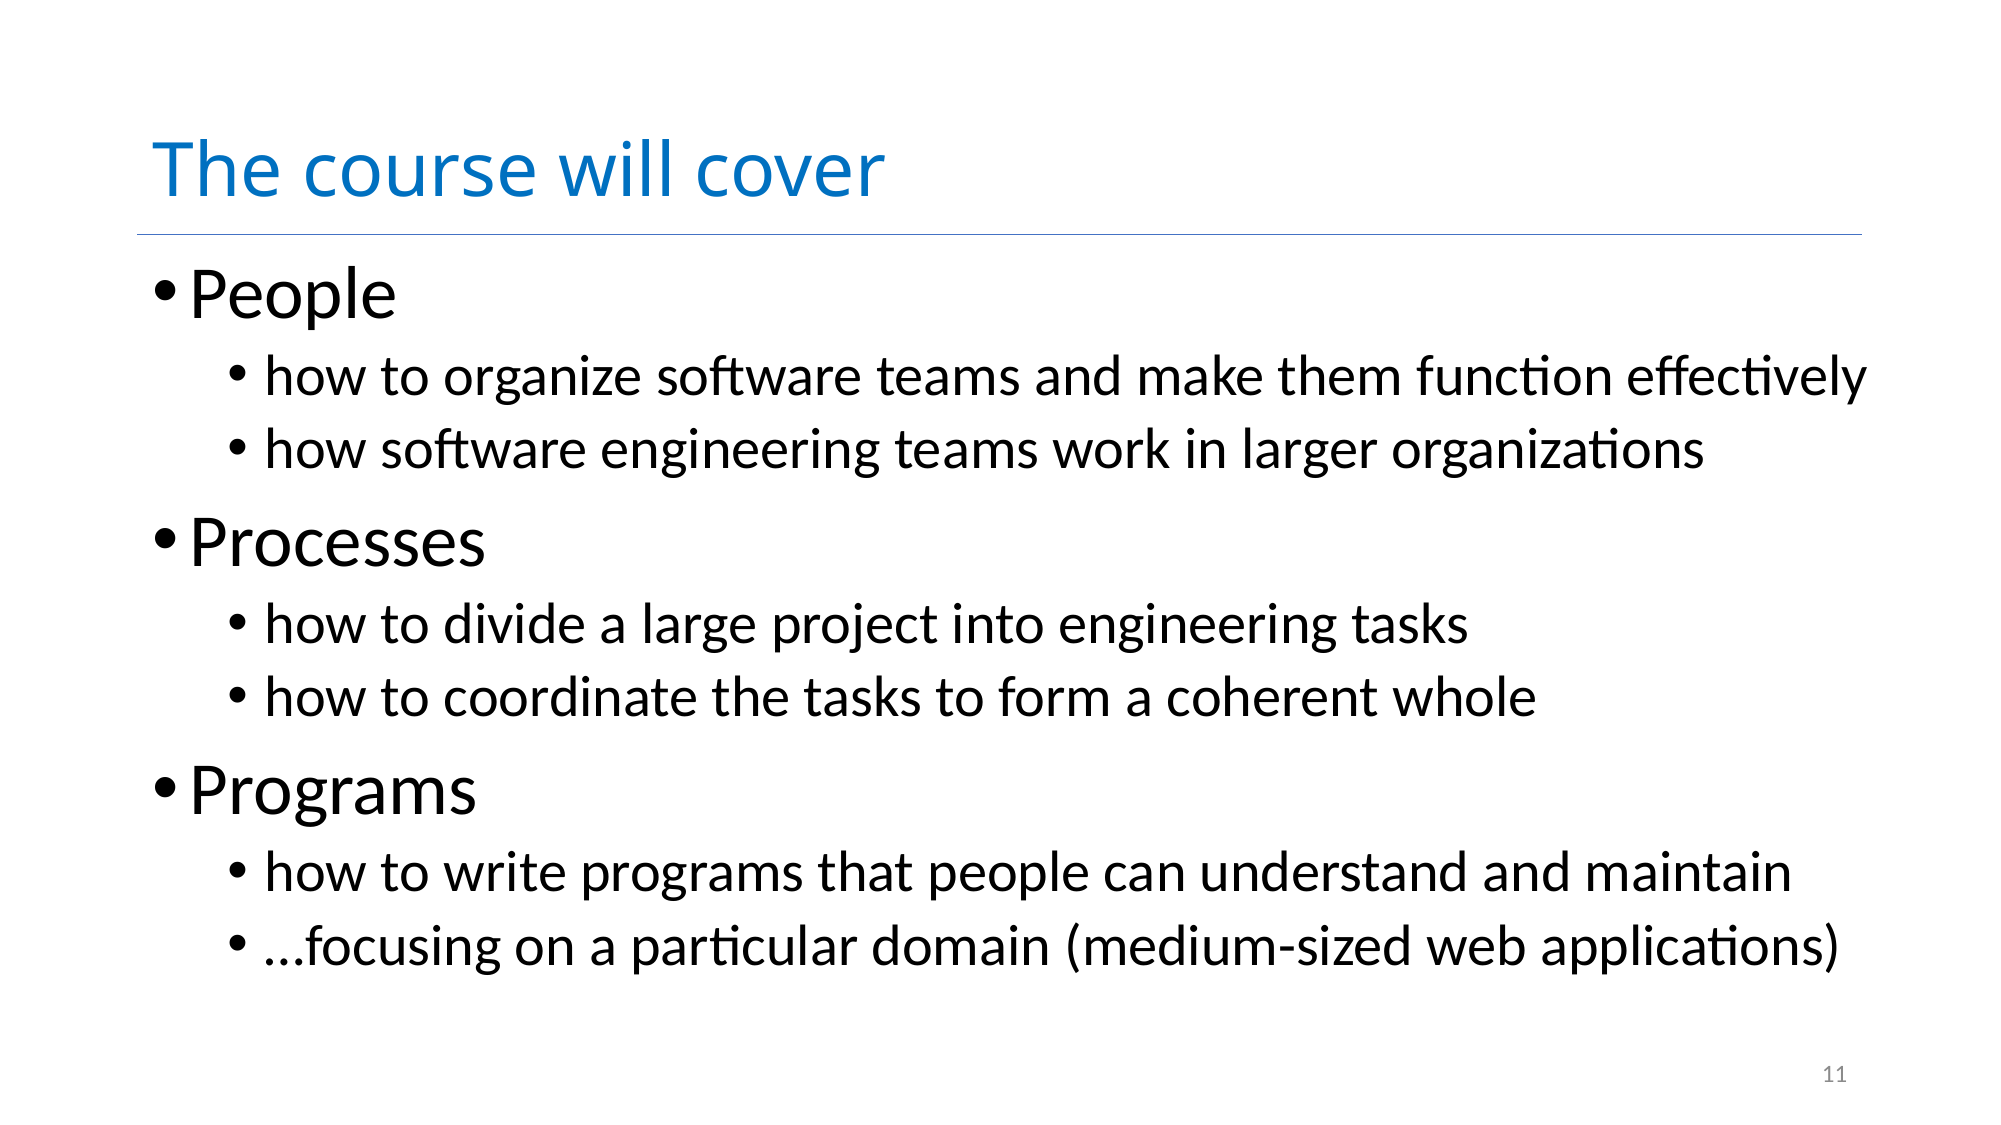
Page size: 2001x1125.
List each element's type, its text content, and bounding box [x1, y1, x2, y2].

slide_number 11 [1412, 1042, 1863, 1103]
list People how to organize software teams and make them function effectively how software engineering teams work in larger organizations Processes how to divide a large project into engineering tasks how to coordinate the tasks to form a coherent whole Programs how to write programs that people can understand and maintain …focusing on a particular domain (medium-sized web applications) [137, 246, 1942, 1103]
title The course will cover [137, 3, 1863, 221]
